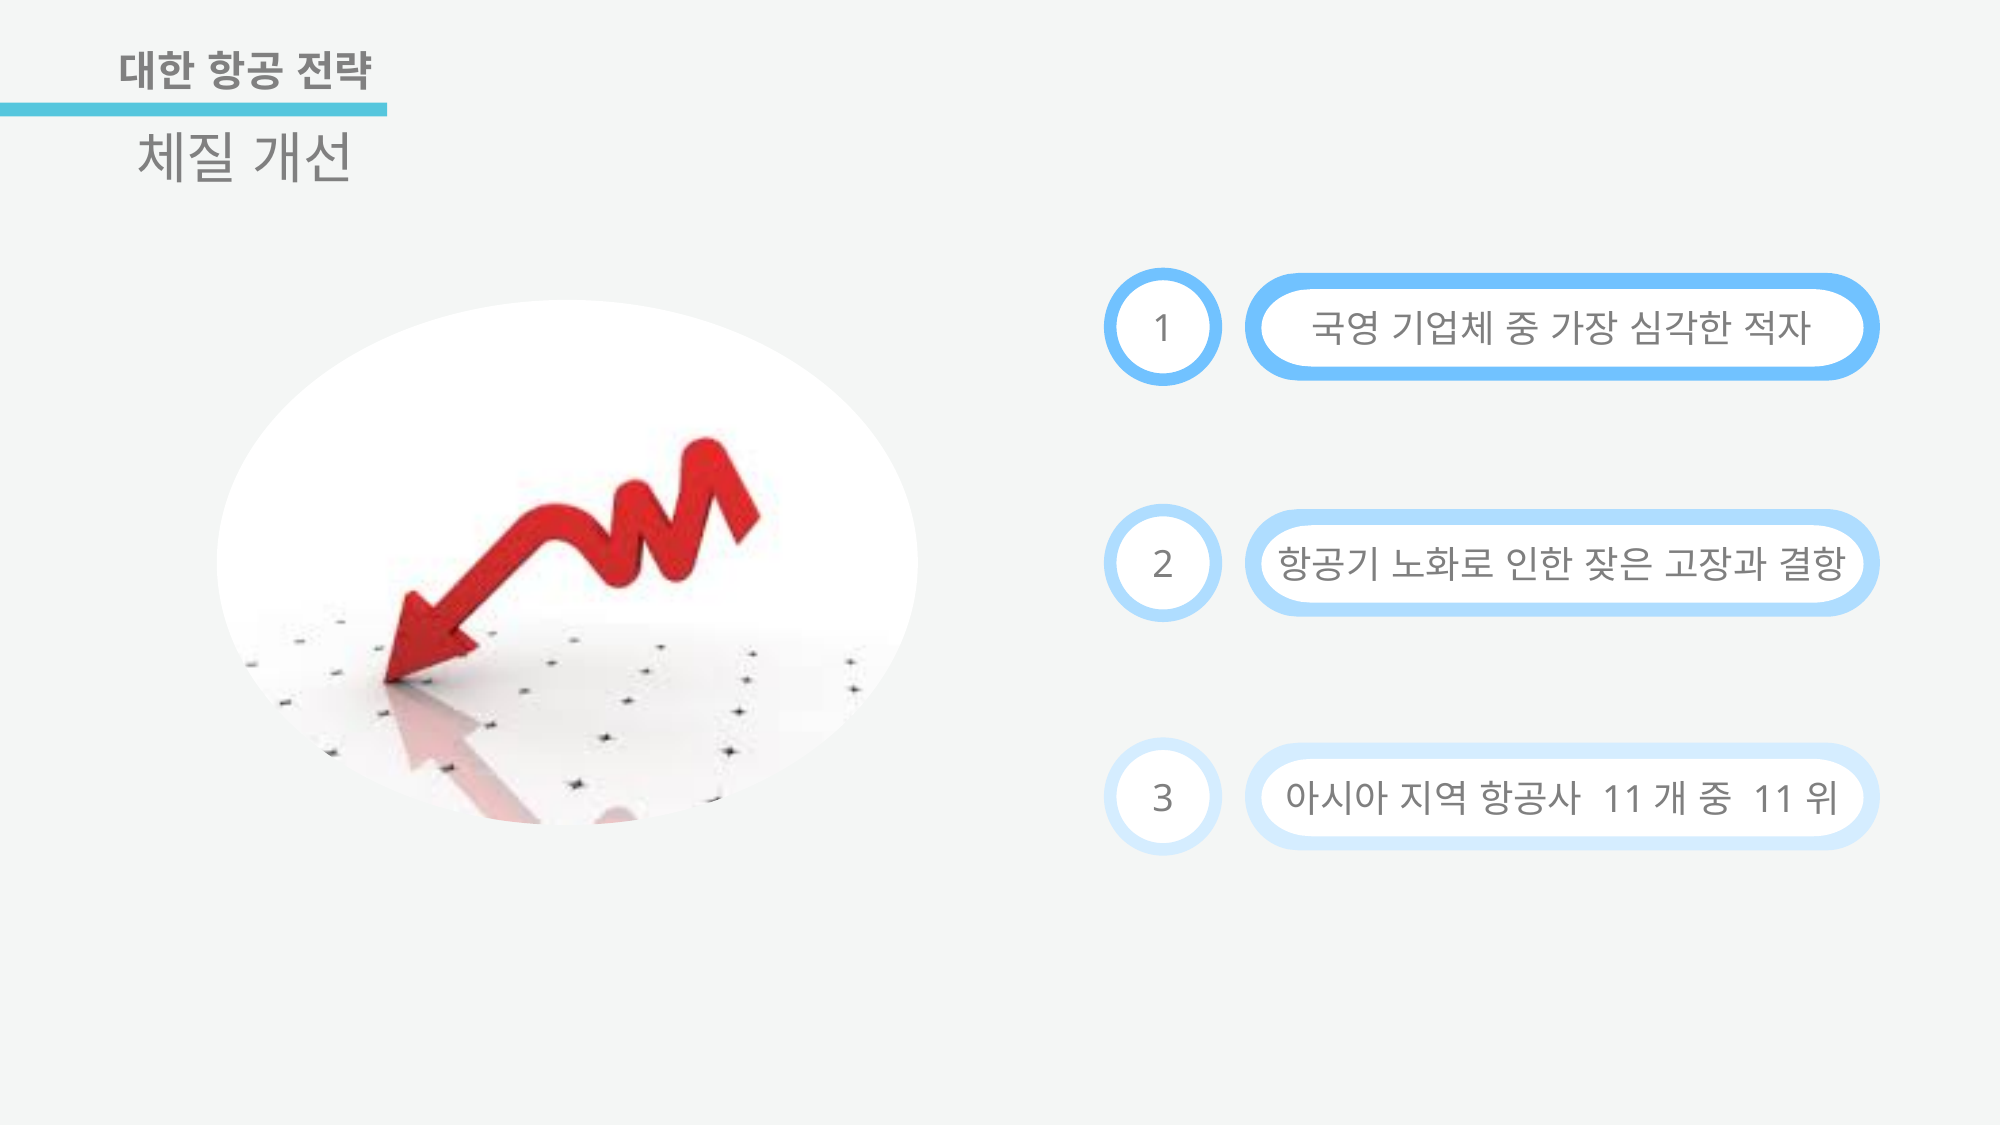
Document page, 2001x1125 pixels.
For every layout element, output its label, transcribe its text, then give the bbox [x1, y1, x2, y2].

picture [216, 299, 918, 825]
text_box 2 [1109, 509, 1217, 617]
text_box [1246, 510, 1879, 616]
text_box 3 [1109, 742, 1217, 851]
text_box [1246, 273, 1879, 380]
title 체질 개선 [121, 102, 404, 218]
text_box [1246, 743, 1879, 850]
text_box 1 [1109, 272, 1217, 381]
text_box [0, 36, 388, 117]
